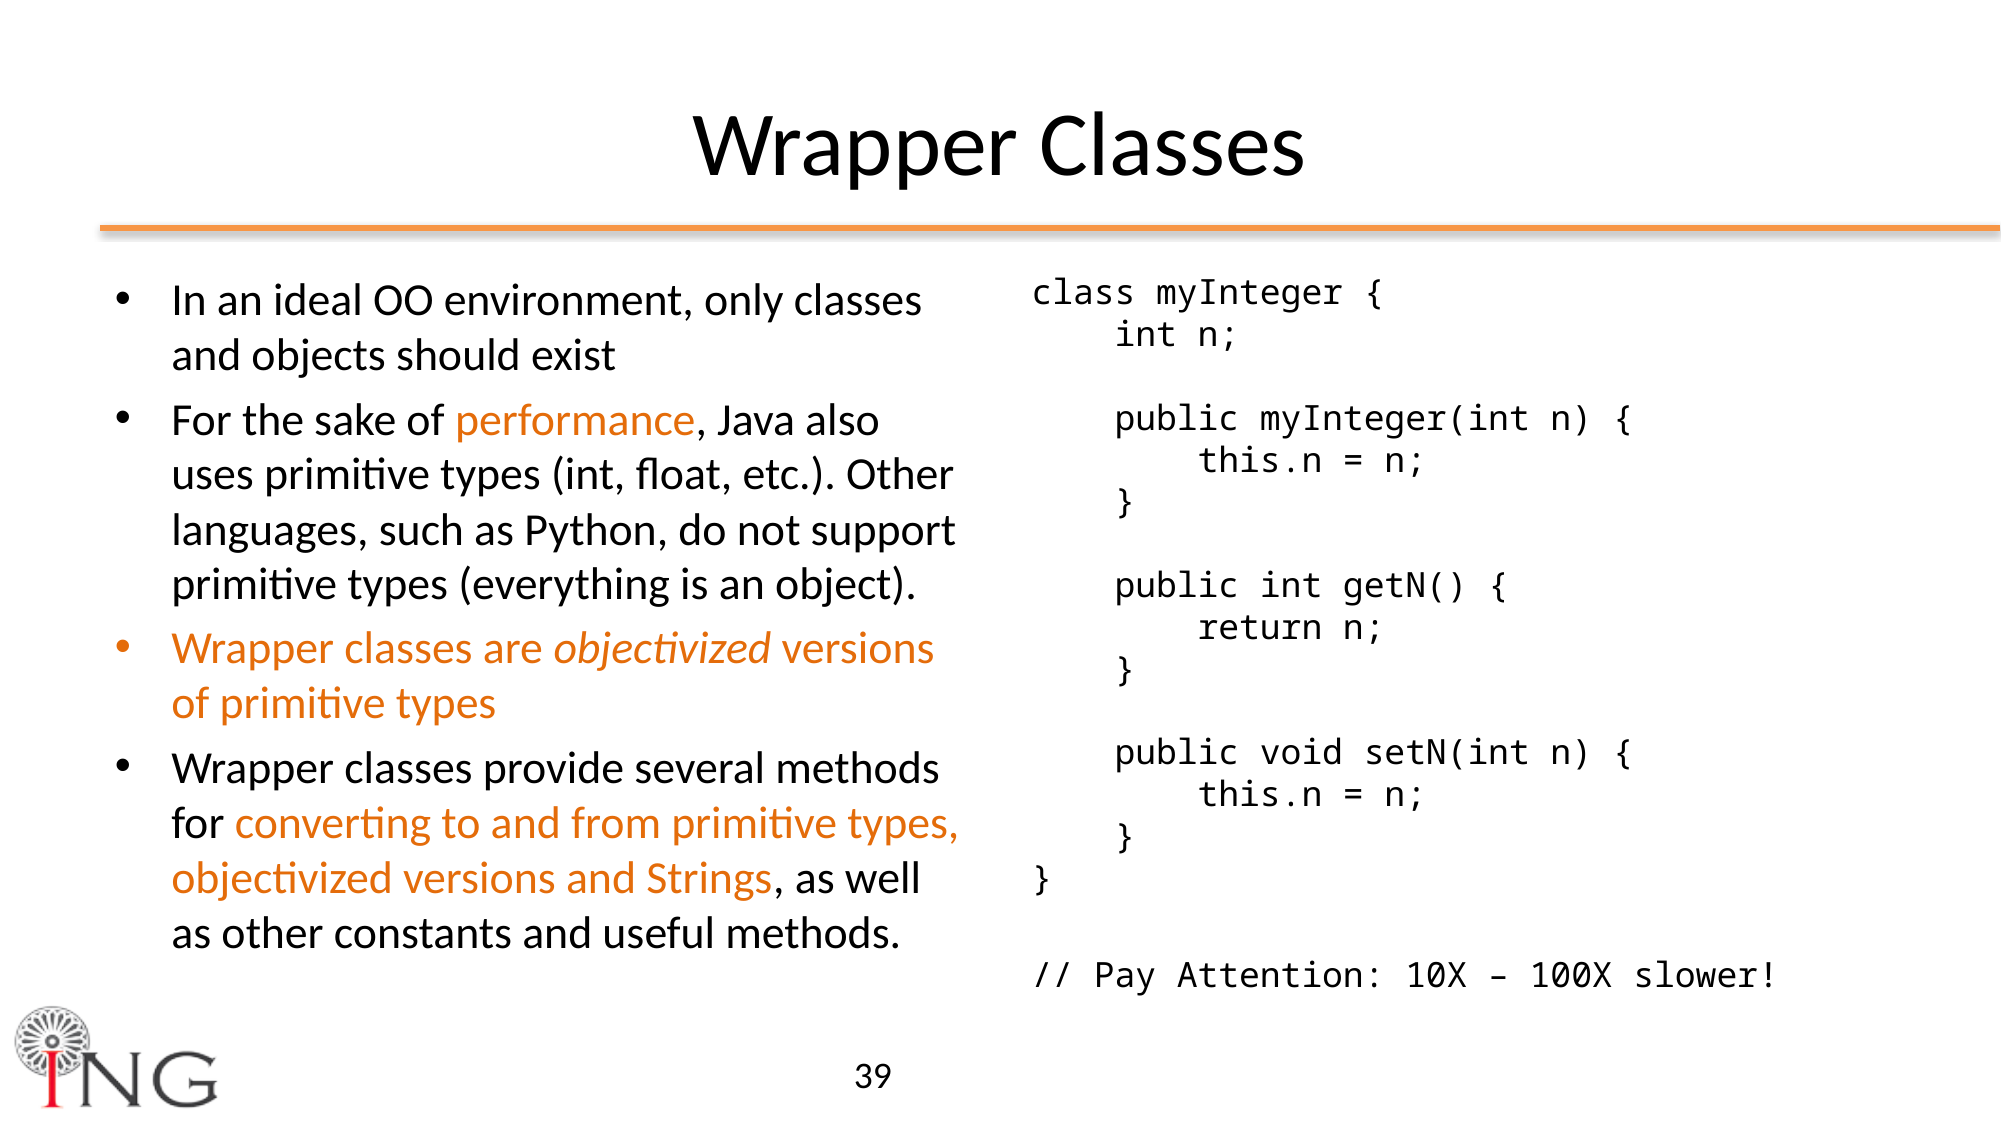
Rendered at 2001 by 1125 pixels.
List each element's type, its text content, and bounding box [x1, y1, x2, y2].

slide_number 39 [839, 1043, 1900, 1104]
list In an ideal OO environment, only classes and objects should exist For the sake of performance, Java also uses primitive types (int, float, etc.). Other languages, such as Python, do not support primitive types (everything is an object). Wrapper classes are objectivized versions of primitive types Wrapper classes provide several methods for converting to and from primitive types, objectivized versions and Strings, as well as other constants and useful methods. [99, 262, 984, 1005]
list class myInteger { int n; public myInteger(int n) { this.n = n; } public int getN() { return n; } public void setN(int n) { this.n = n; } } // Pay Attention: 10X – 100X slower! [1016, 262, 1900, 1005]
title Wrapper Classes [99, 45, 1900, 233]
picture [0, 987, 244, 1125]
